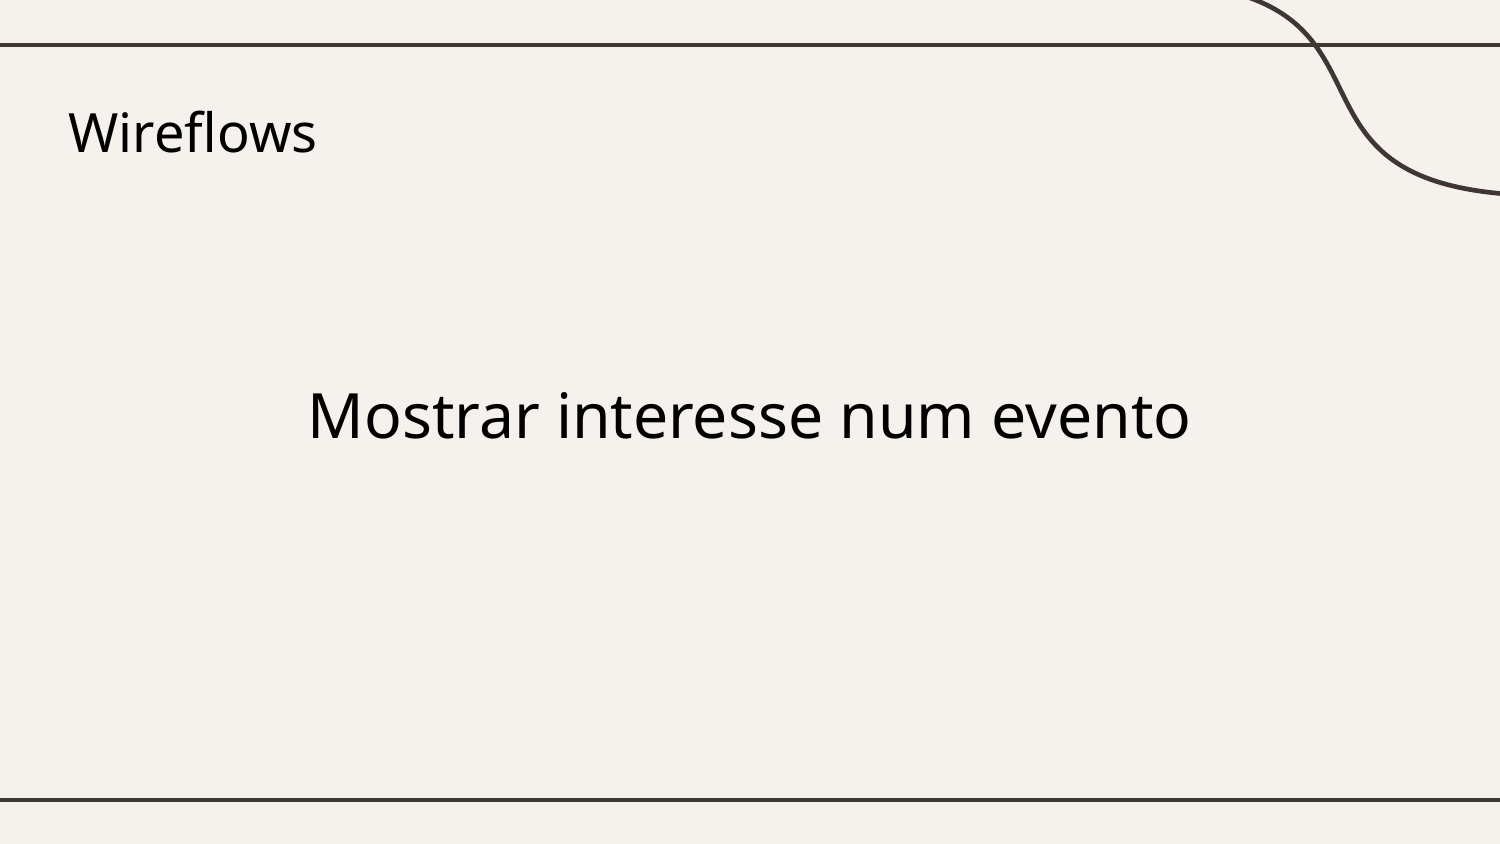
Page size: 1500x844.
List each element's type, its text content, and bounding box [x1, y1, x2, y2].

text_box Wireflows [53, 83, 753, 179]
title Mostrar interesse num evento [120, 361, 1380, 483]
